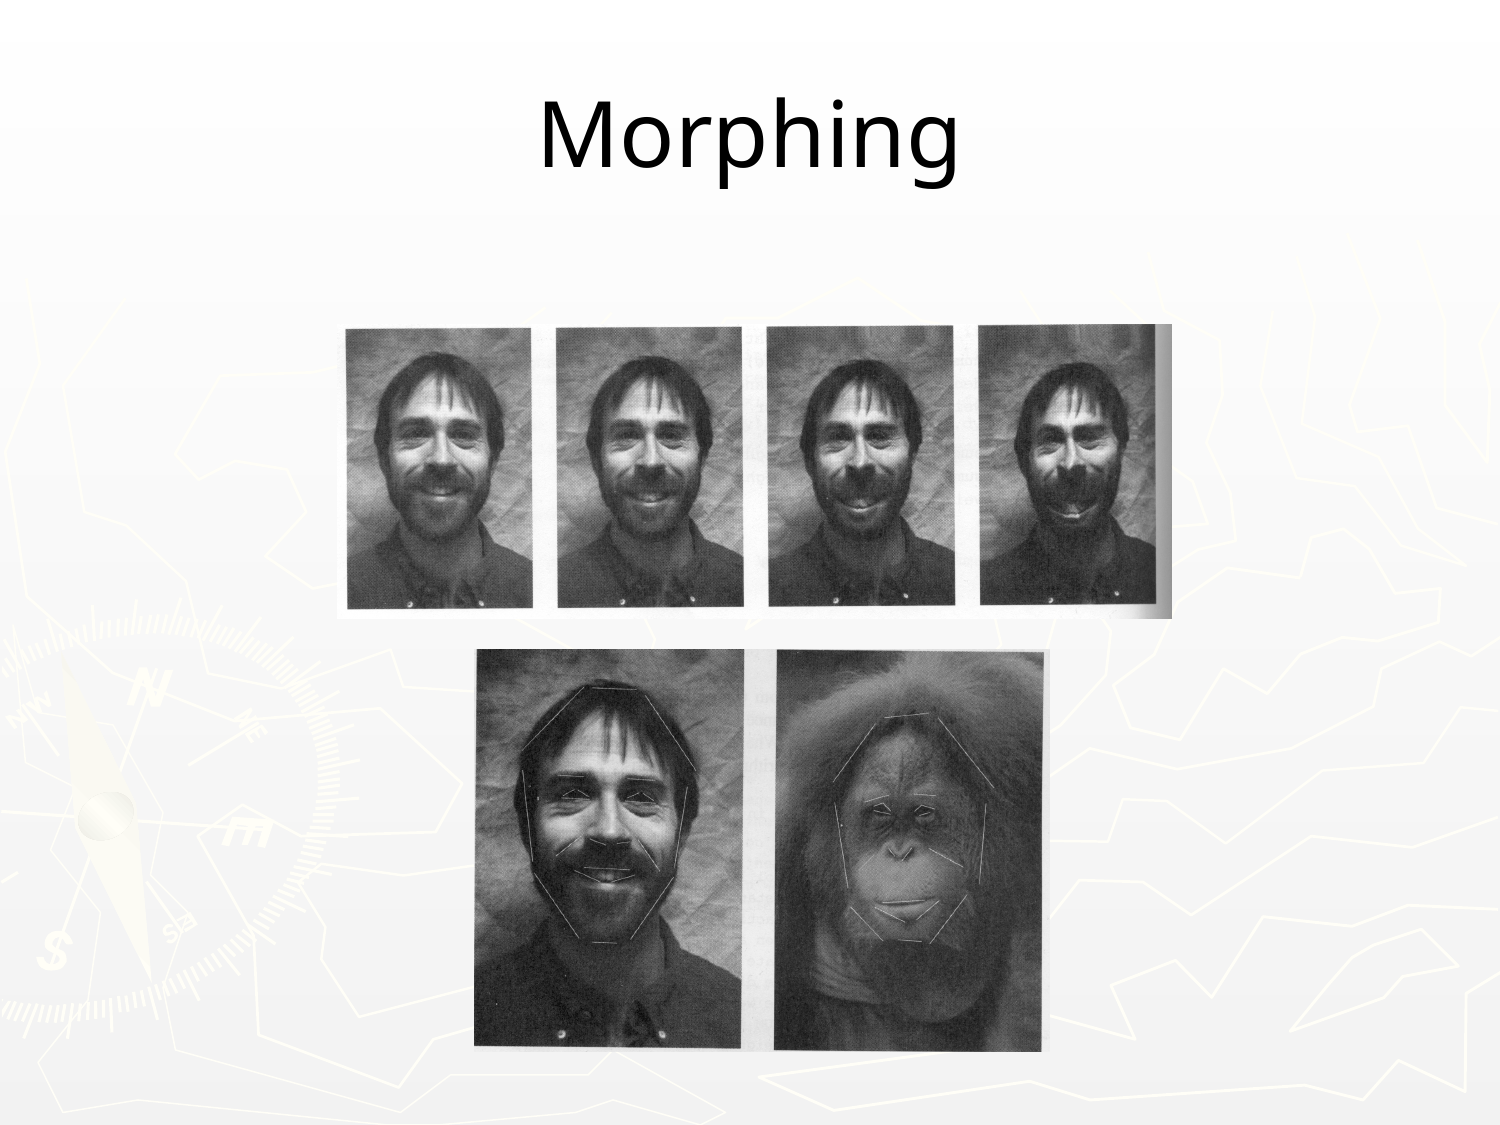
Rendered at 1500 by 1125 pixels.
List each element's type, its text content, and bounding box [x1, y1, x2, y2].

picture [337, 324, 1172, 619]
title Morphing [49, 37, 1451, 226]
picture [474, 649, 1051, 1052]
